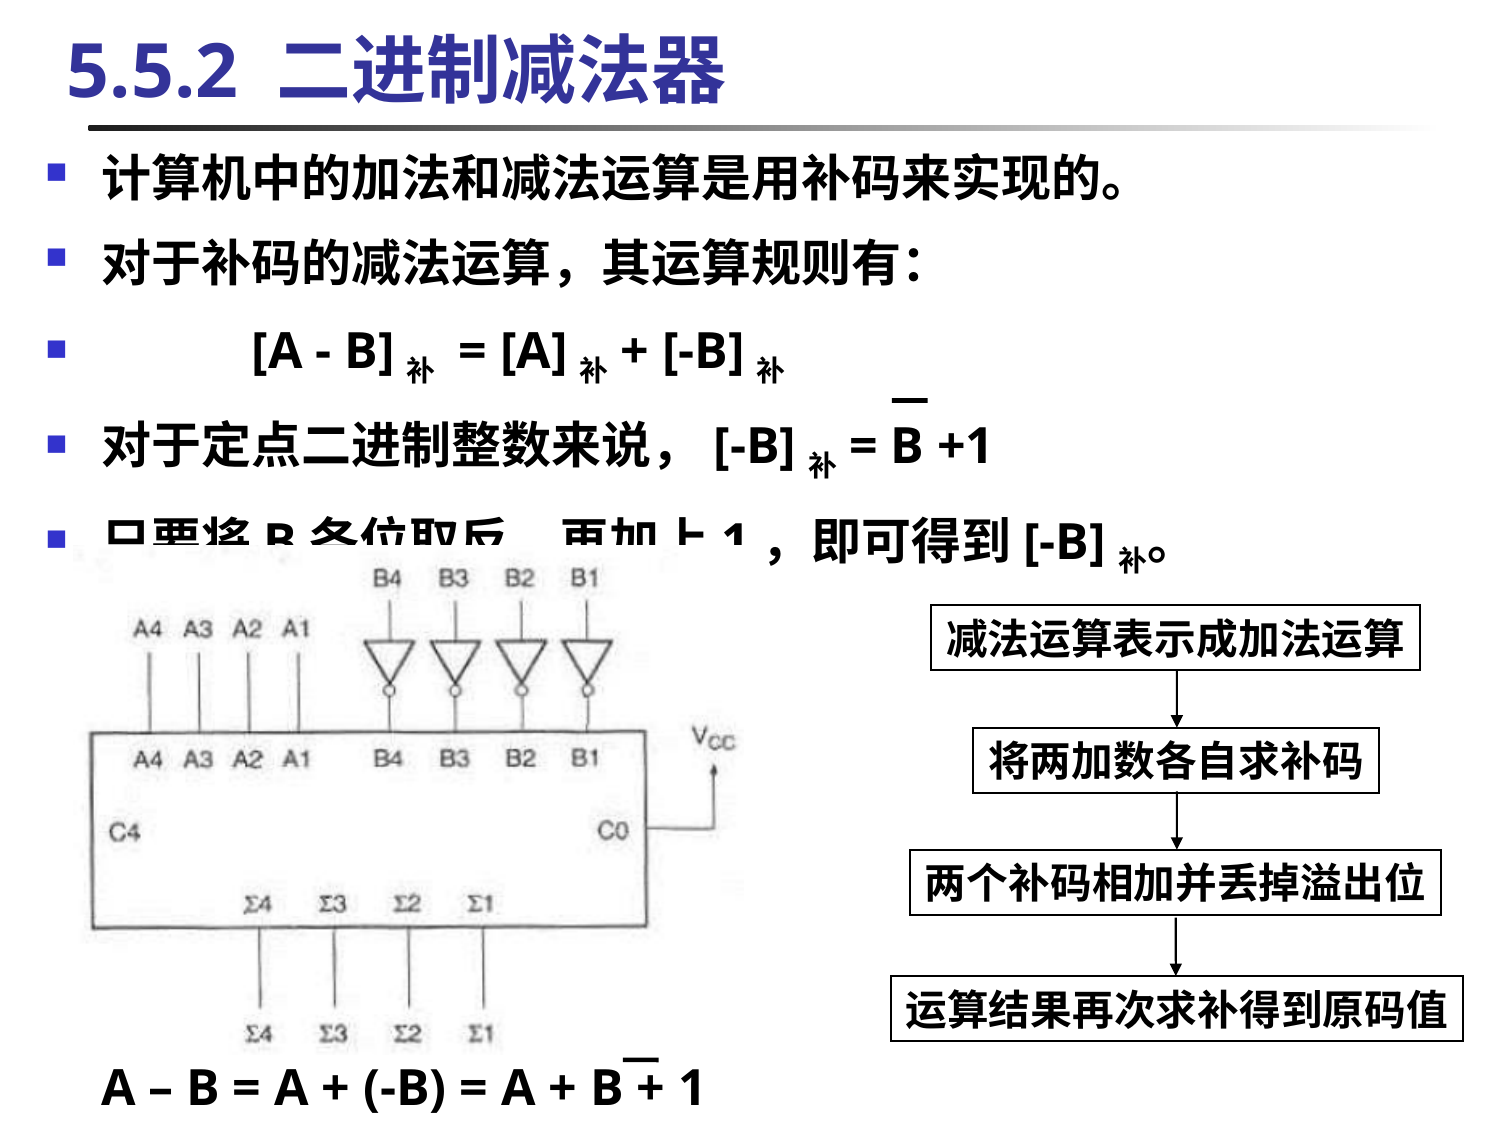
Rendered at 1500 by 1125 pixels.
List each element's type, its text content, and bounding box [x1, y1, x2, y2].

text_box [886, 604, 1468, 1042]
title 5.5.2 二进制减法器 [51, 42, 1331, 121]
text_box A – B = A + (-B) = A + B + 1 [86, 1063, 722, 1123]
picture [73, 545, 744, 1055]
list 计算机中的加法和减法运算是用补码来实现的。 对于补码的减法运算，其运算规则有： [A - B]补 = [A]补+ [-B]补 对于定点二进制整数来说，[-B]补= B +1 只要将B各位取反，再加上1，即可得到[-B]补。 [30, 124, 1470, 1060]
